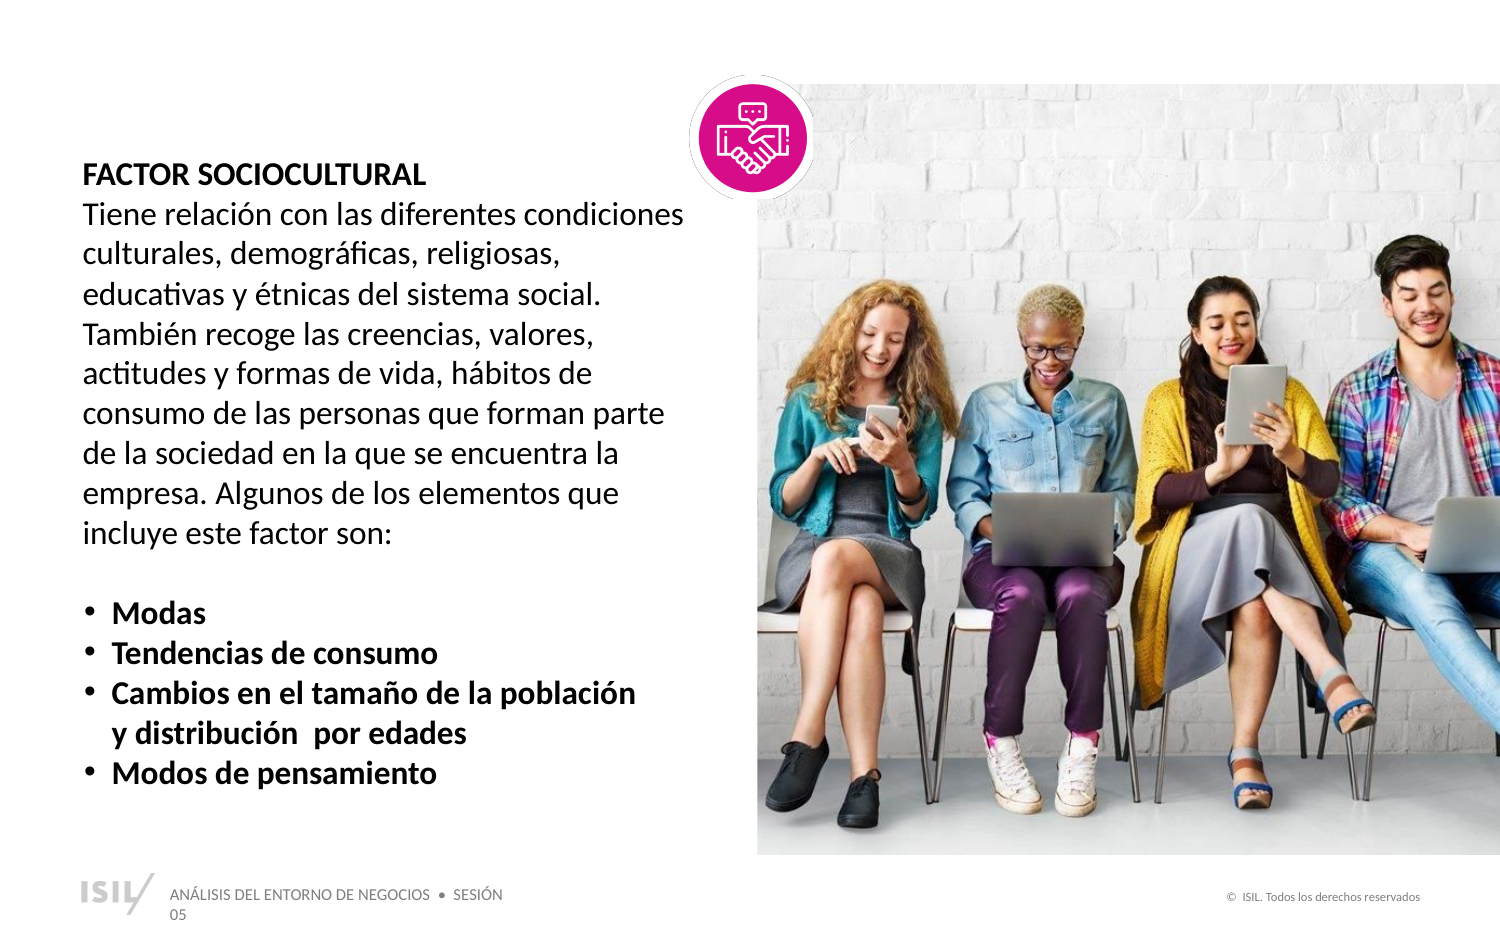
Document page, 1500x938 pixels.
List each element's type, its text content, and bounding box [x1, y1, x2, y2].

picture [689, 75, 1500, 856]
text_box FACTOR SOCIOCULTURAL Tiene relación con las diferentes condiciones culturales, demográficas, religiosas, educativas y étnicas del sistema social. También recoge las creencias, valores, actitudes y formas de vida, hábitos de consumo de las personas que forman parte de la sociedad en la que se encuentra la empresa. Algunos de los elementos que incluye este factor son: Modas Tendencias de consumo Cambios en el tamaño de la población y distribución por edades Modos de pensamiento [82, 151, 697, 791]
